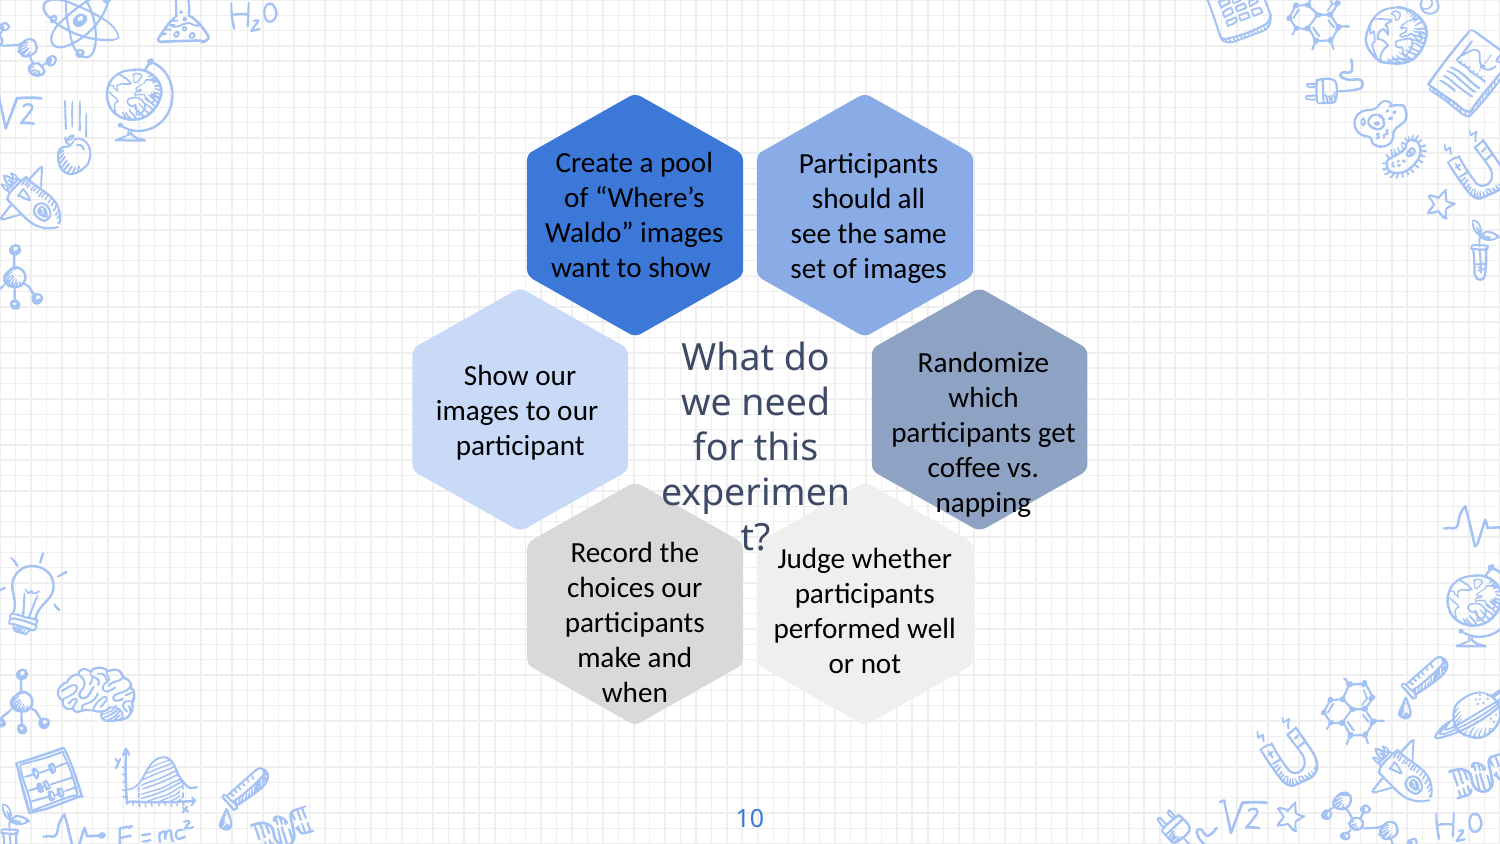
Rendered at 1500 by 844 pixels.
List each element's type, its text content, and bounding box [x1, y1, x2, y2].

text_box Randomize which participants get coffee vs. napping [1091, 335, 1102, 526]
slide_number 10 [705, 796, 795, 844]
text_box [412, 94, 1088, 725]
